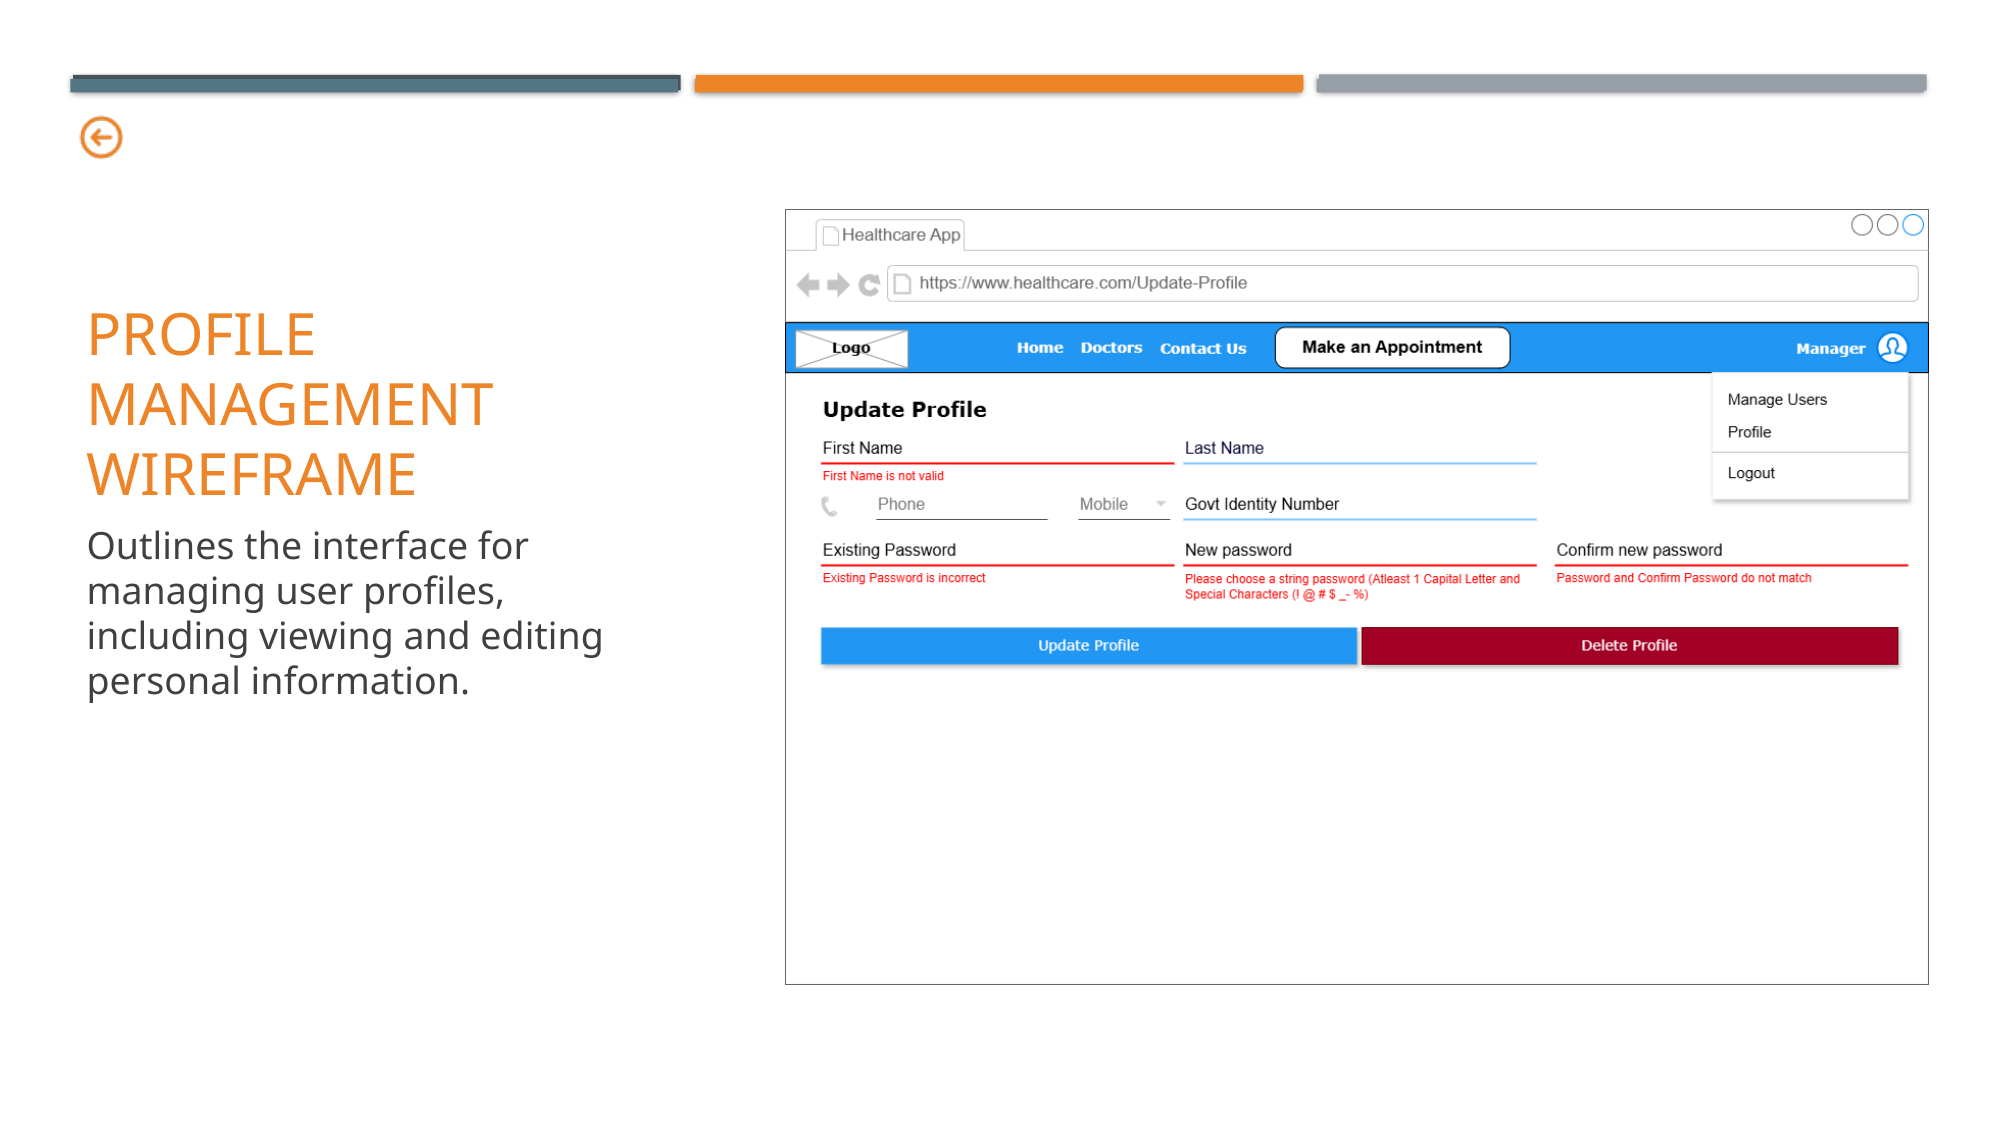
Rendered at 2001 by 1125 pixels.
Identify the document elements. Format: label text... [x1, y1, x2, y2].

picture [71, 107, 133, 169]
picture [785, 208, 1929, 986]
subtitle Outlines the interface for managing user profiles, including viewing and editing personal information. [71, 514, 664, 1044]
title Profile management wireframe [71, 103, 664, 514]
